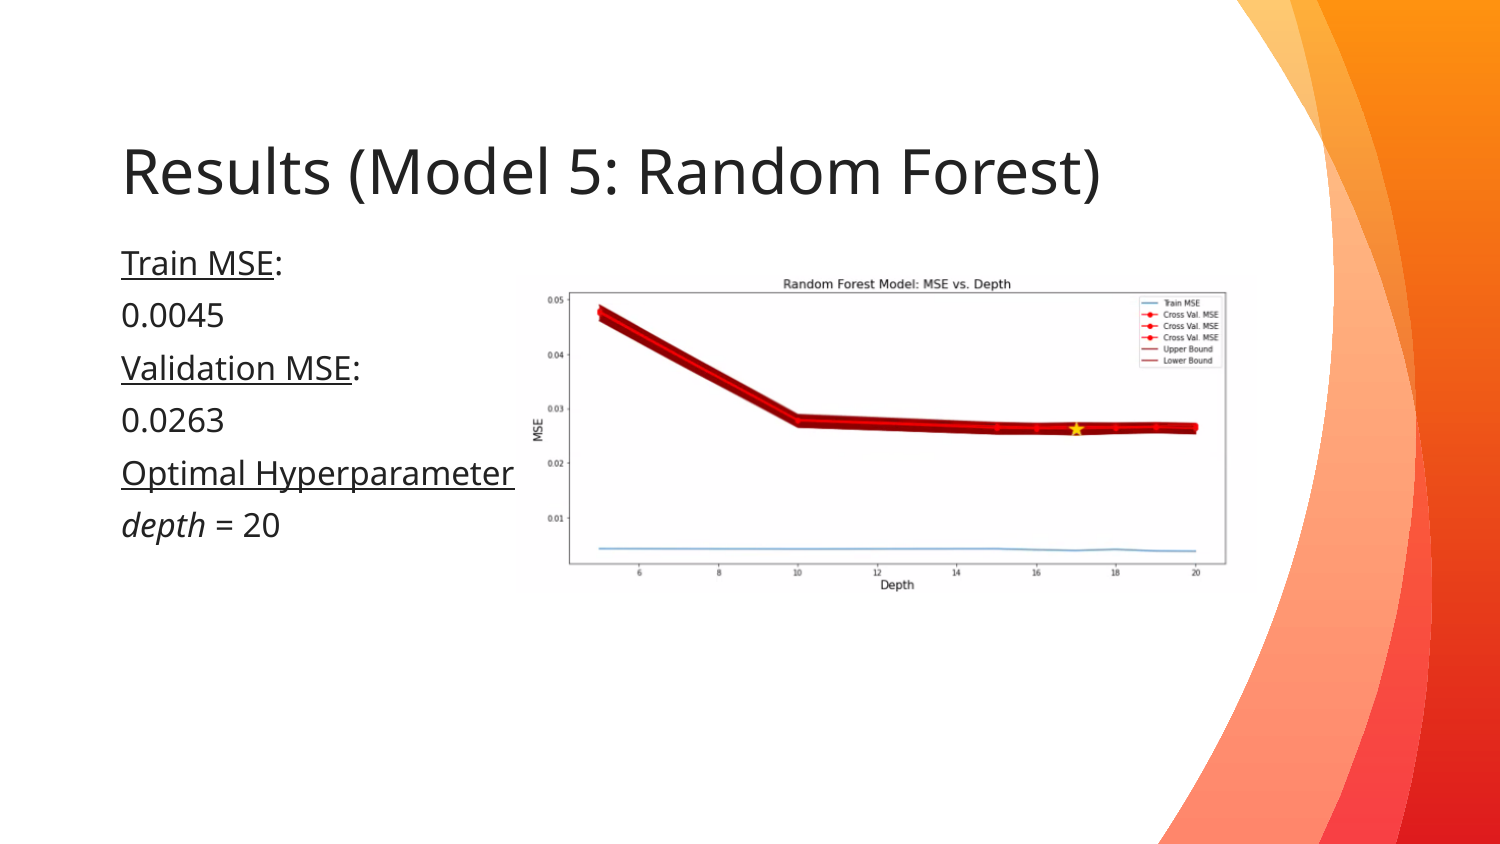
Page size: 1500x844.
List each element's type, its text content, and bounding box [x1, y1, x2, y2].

list Train MSE: 0.0045 Validation MSE: 0.0263 Optimal Hyperparameter: depth = 20 [121, 242, 596, 724]
title Results (Model 5: Random Forest) [121, 84, 1111, 207]
picture [516, 275, 1257, 593]
